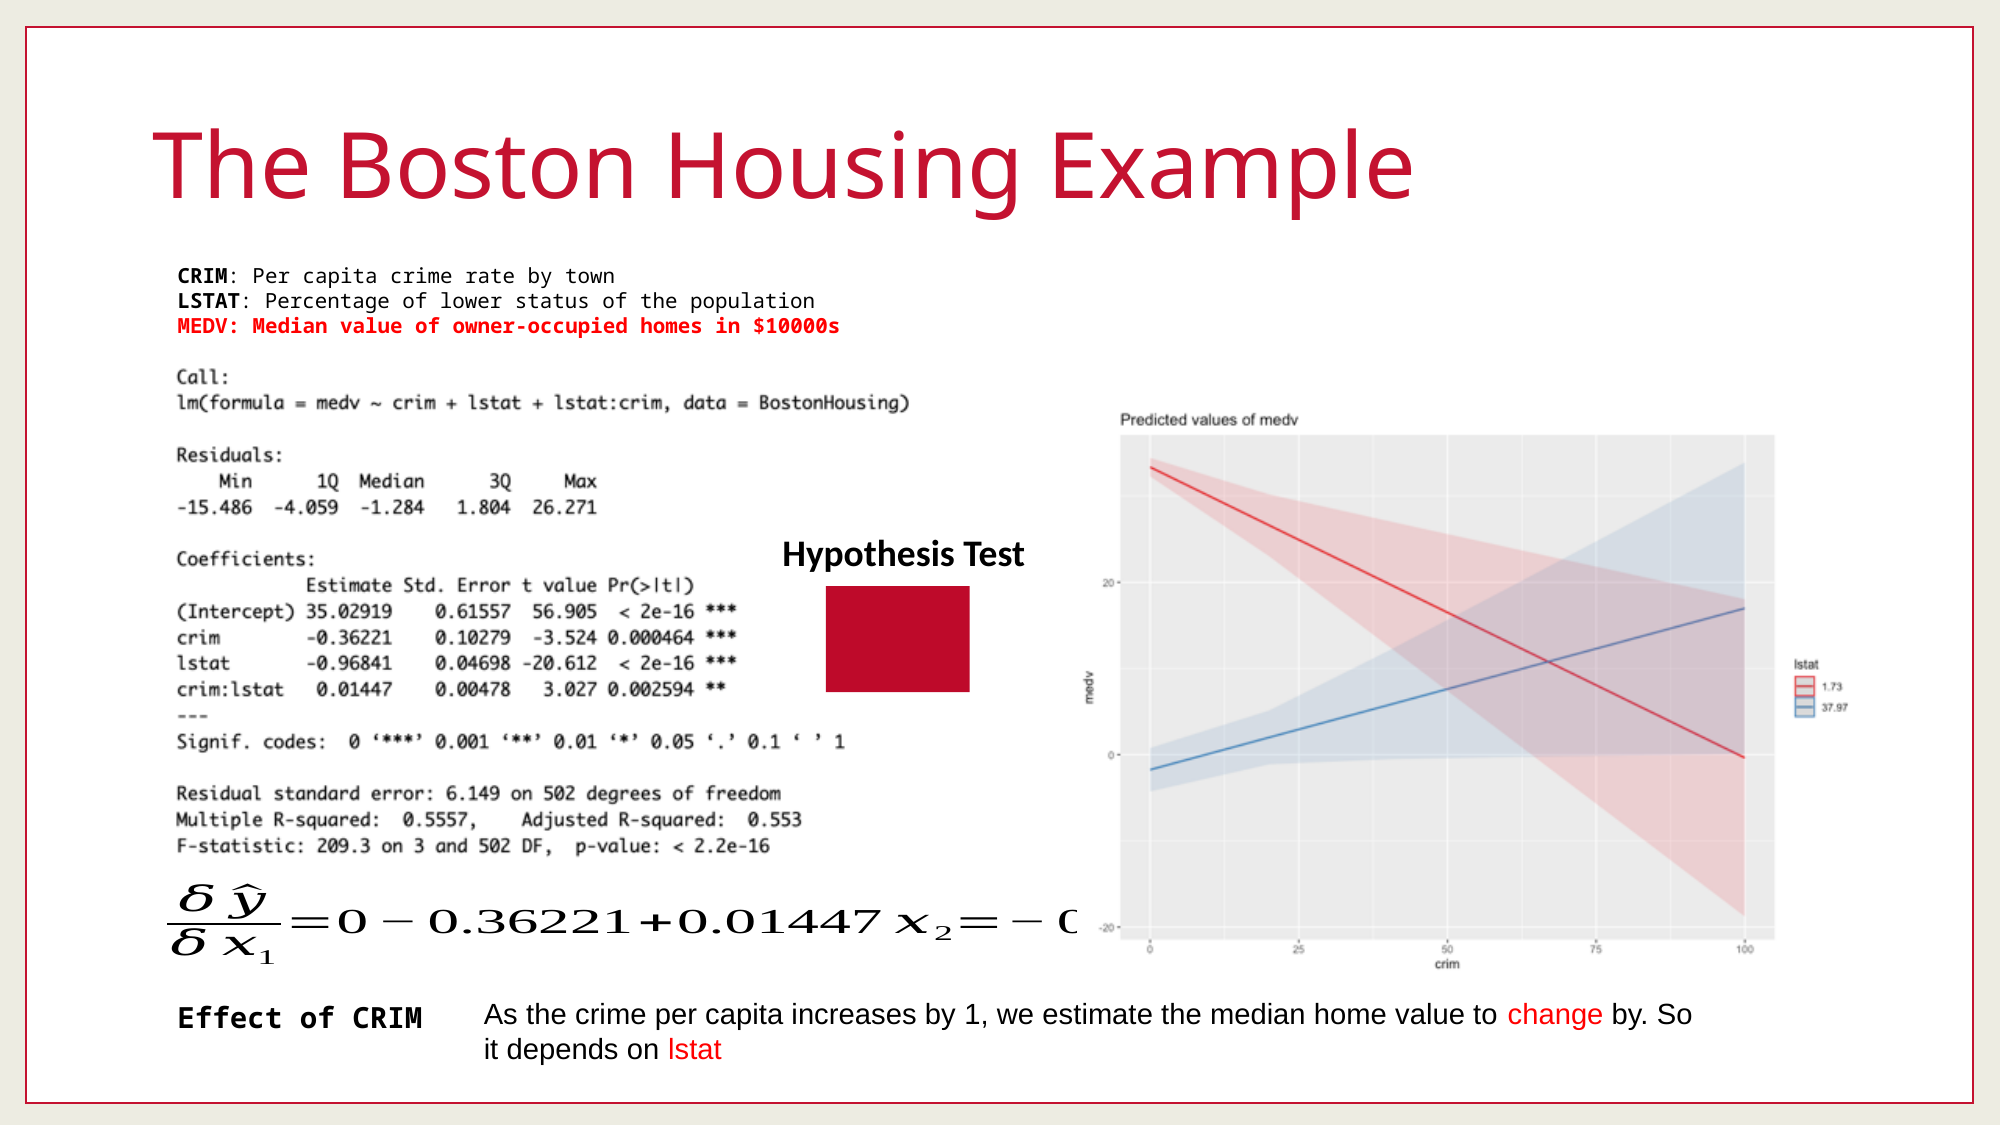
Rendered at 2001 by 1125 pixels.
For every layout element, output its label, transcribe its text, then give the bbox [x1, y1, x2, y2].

text_box Hypothesis Test [928, 521, 1072, 582]
title The Boston Housing Example [137, 59, 1945, 278]
text_box Effect of CRIM [162, 992, 470, 1042]
text_box CRIM: Per capita crime rate by town LSTAT: Percentage of lower status of the population MEDV: Median value of owner-occupied homes in $10000s [162, 254, 1565, 345]
picture [1077, 407, 1863, 978]
picture [172, 361, 923, 862]
